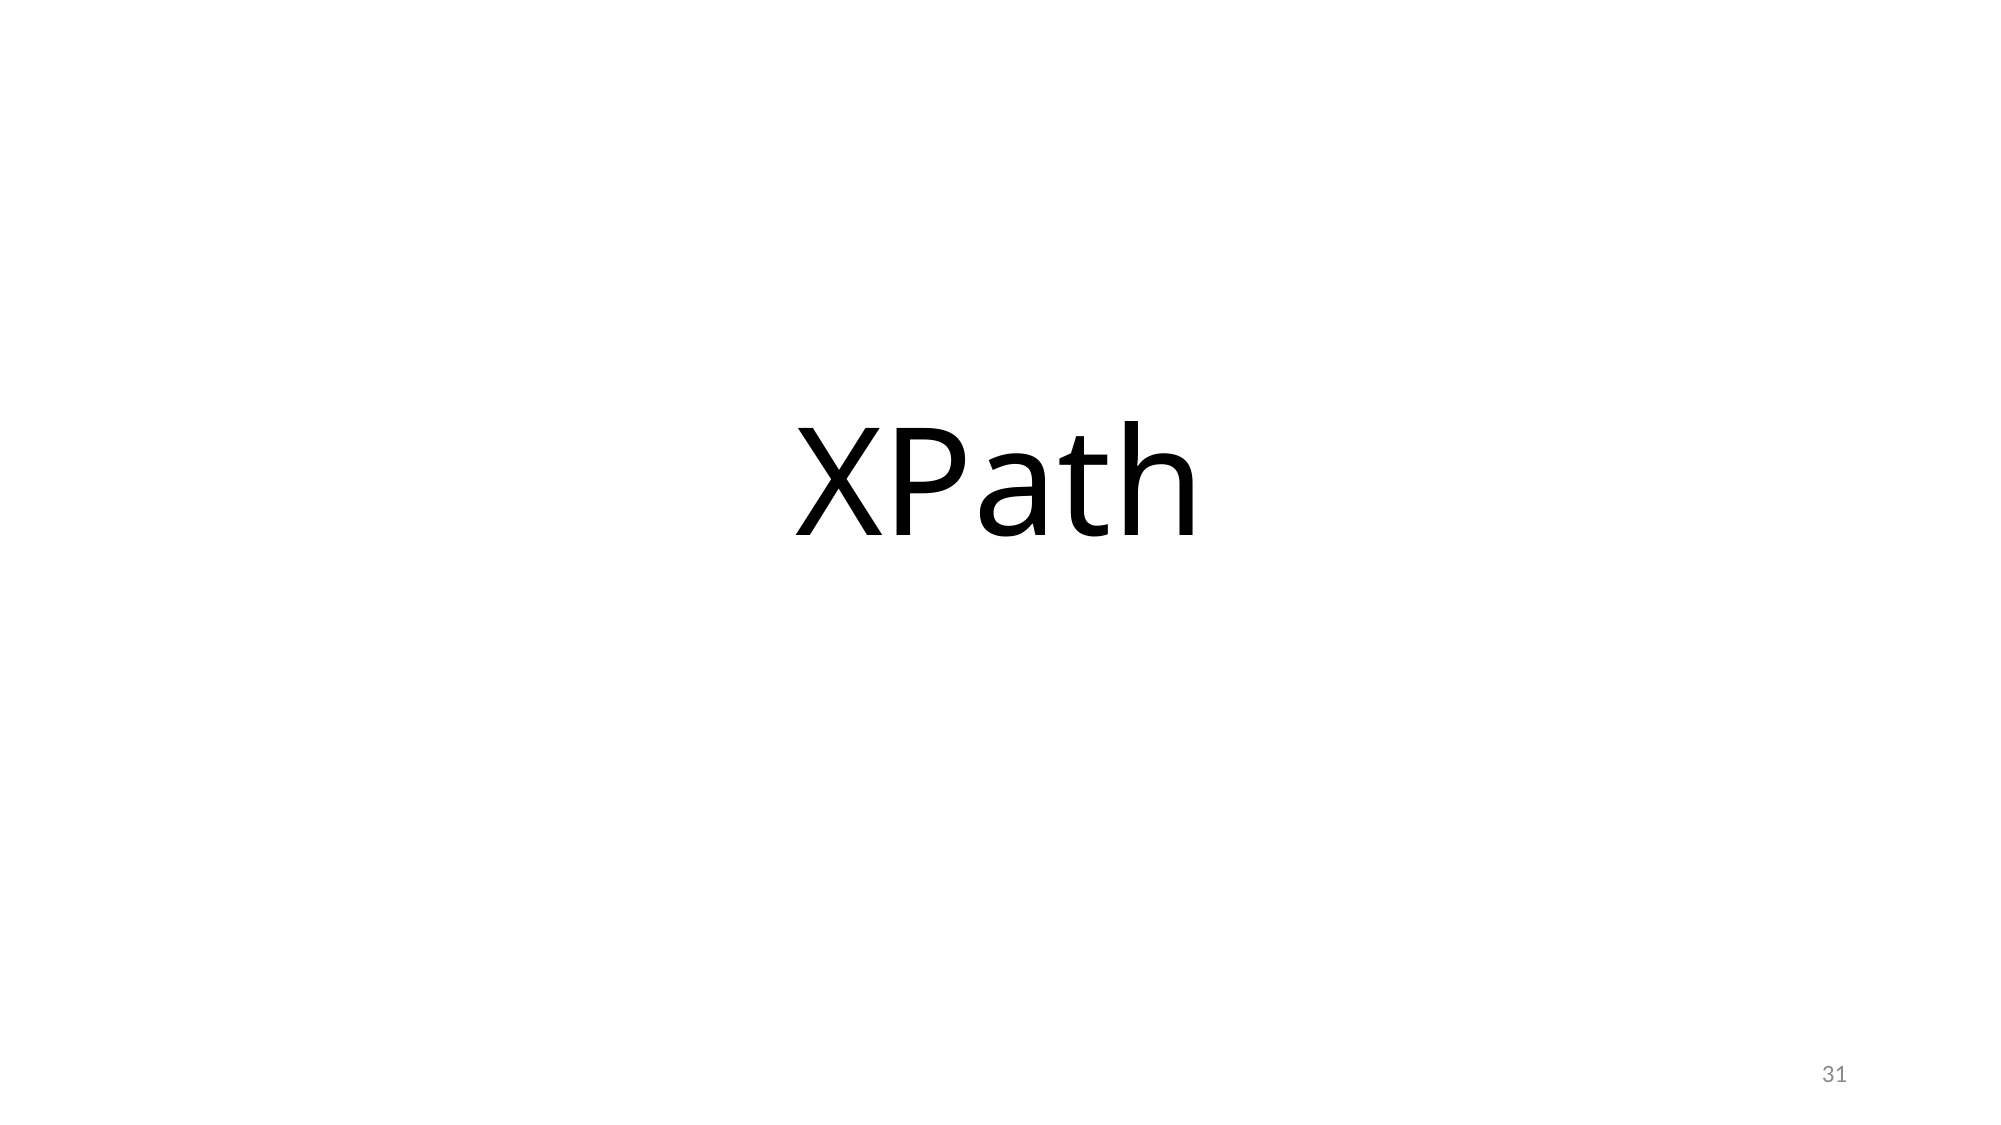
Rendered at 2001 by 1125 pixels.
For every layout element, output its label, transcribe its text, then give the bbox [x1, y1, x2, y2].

title XPath [249, 184, 1750, 576]
slide_number 31 [1412, 1042, 1863, 1103]
